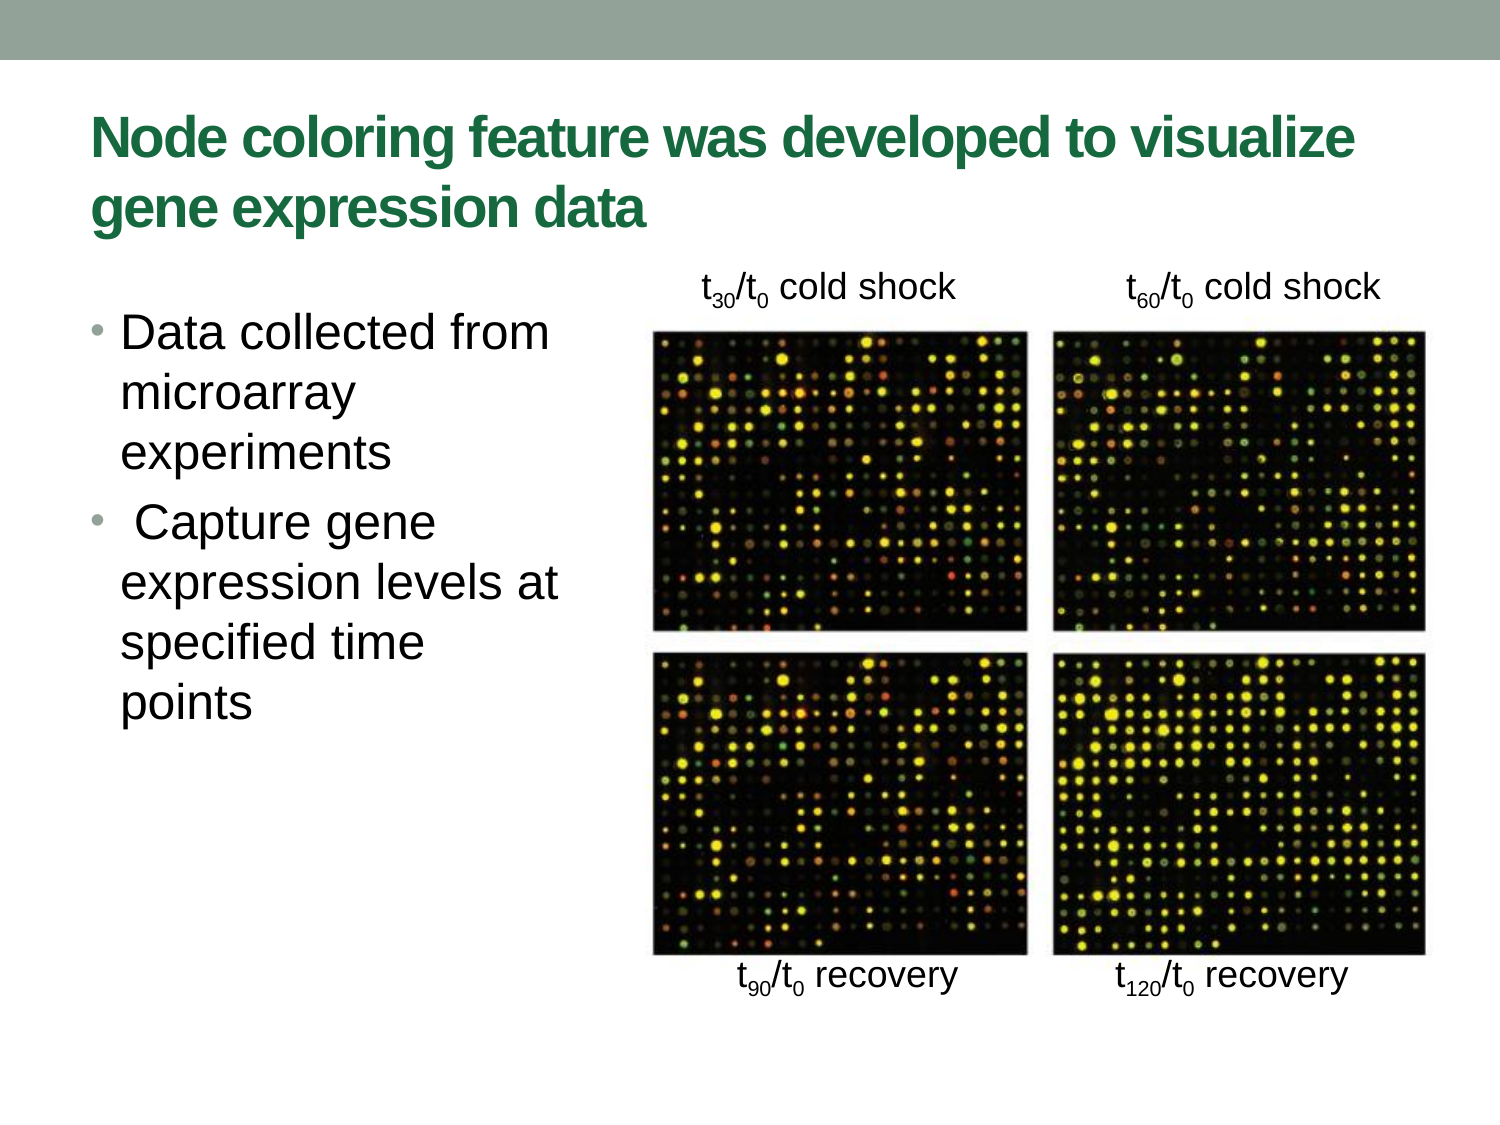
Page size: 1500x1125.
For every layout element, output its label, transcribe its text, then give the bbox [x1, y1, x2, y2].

list Data collected from microarray experiments Capture gene expression levels at specified time points [75, 292, 580, 834]
picture [632, 254, 1458, 1031]
title Node coloring feature was developed to visualize gene expression data [75, 87, 1425, 250]
